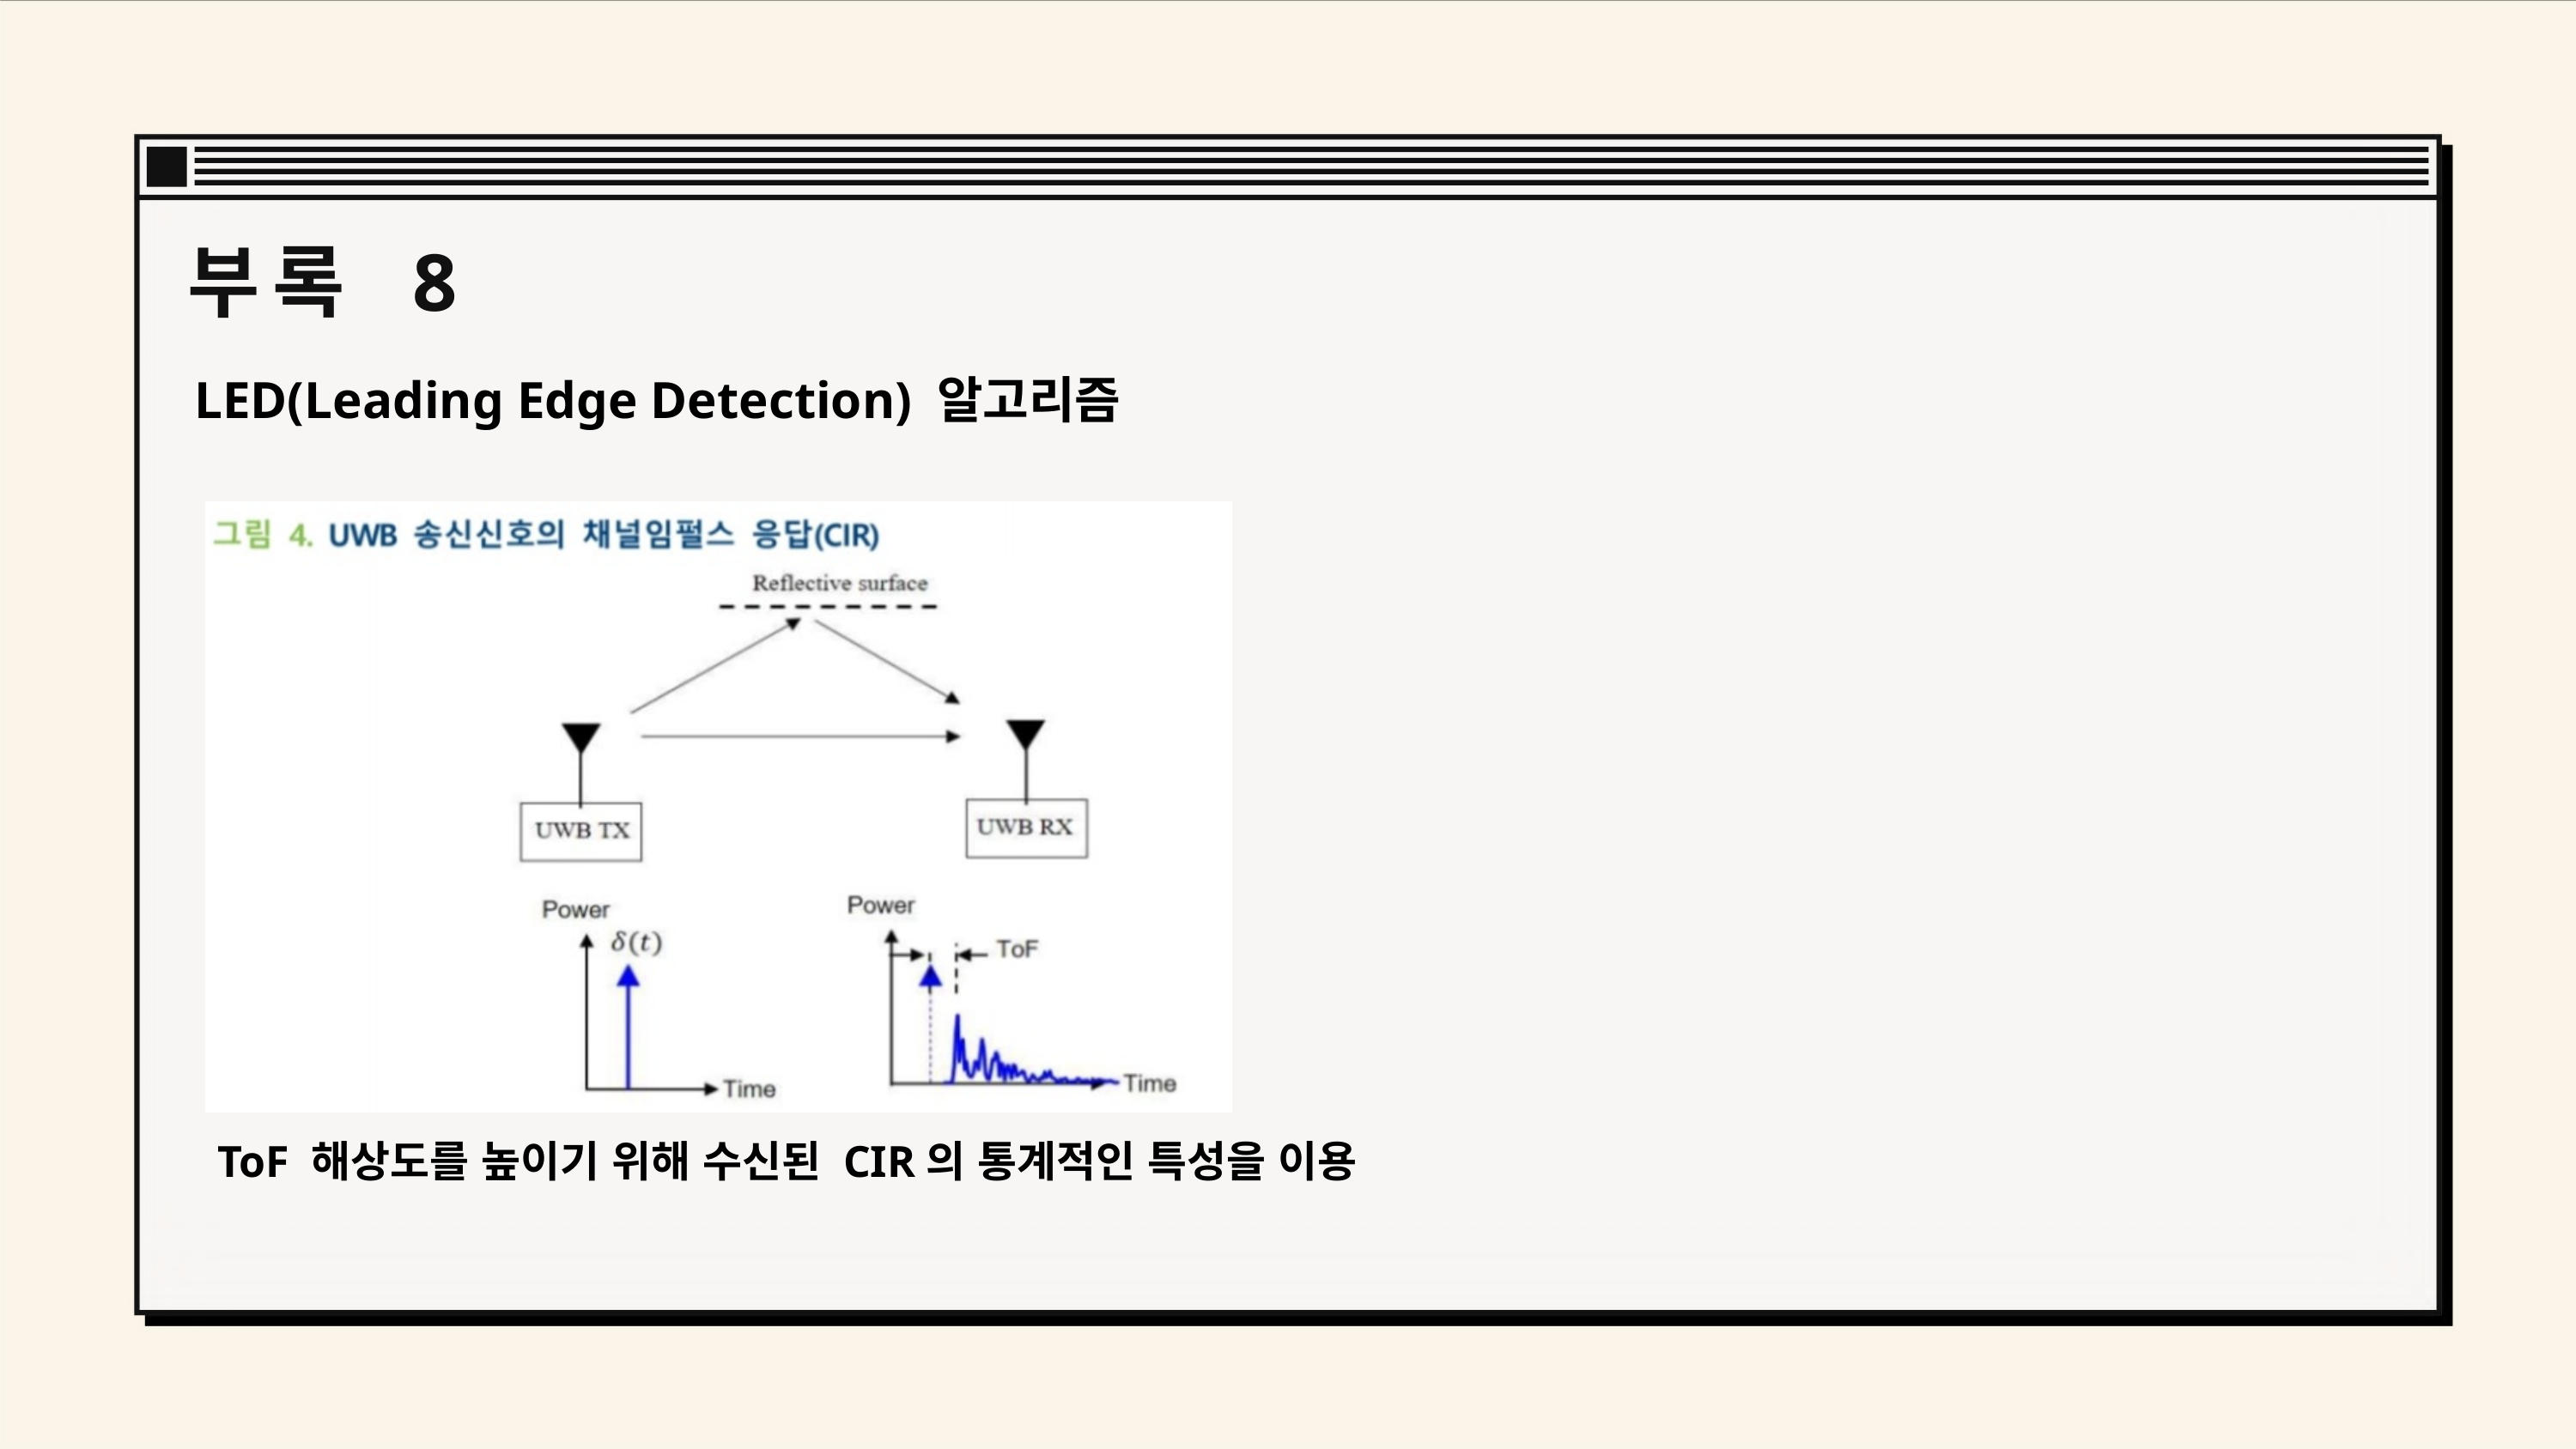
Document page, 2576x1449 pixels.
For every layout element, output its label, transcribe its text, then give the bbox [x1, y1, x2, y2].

picture [0, 0, 2576, 1449]
title 부록 8 [182, 230, 1348, 475]
text_box LED(Leading Edge Detection) 알고리즘 [181, 361, 1232, 435]
text_box ToF 해상도를 높이기 위해 수신된 CIR의 통계적인 특성을 이용 [204, 1128, 1534, 1245]
